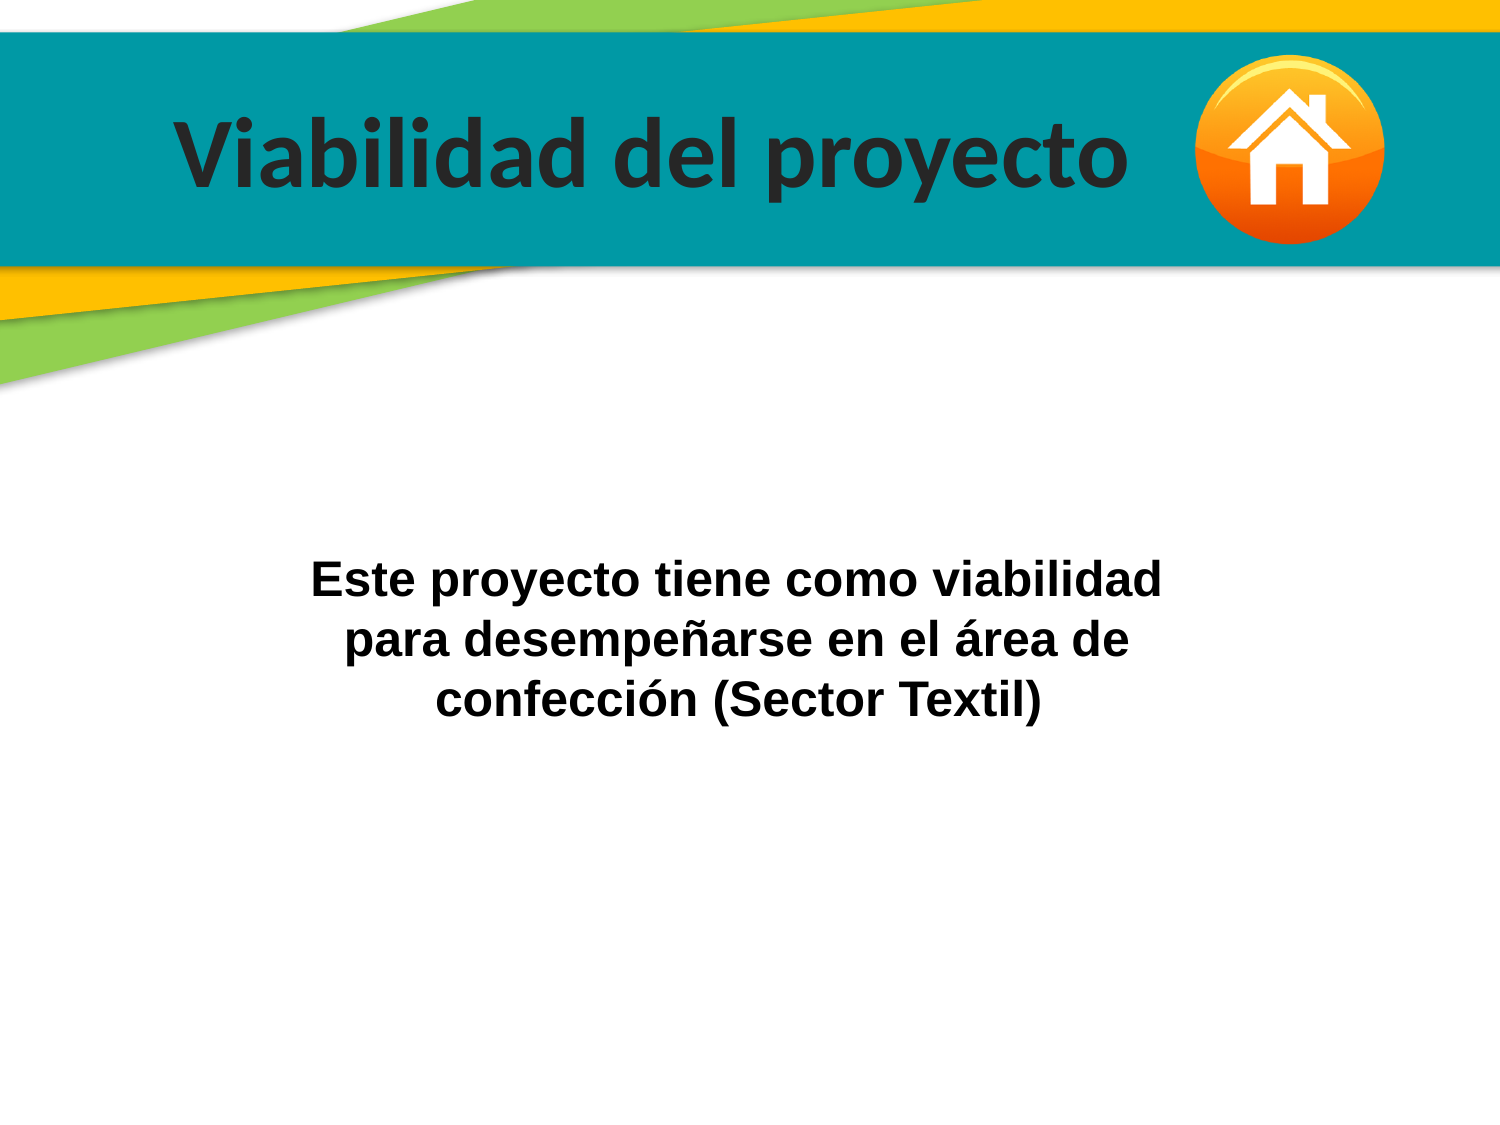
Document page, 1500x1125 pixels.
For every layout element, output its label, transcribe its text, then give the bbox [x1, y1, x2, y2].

text_box [157, 317, 1213, 918]
picture [1172, 32, 1408, 267]
text_box Este proyecto tiene como viabilidad para desempeñarse en el área de confección (Sector Textil) [275, 531, 1213, 741]
text_box Viabilidad del proyecto [577, 48, 728, 247]
